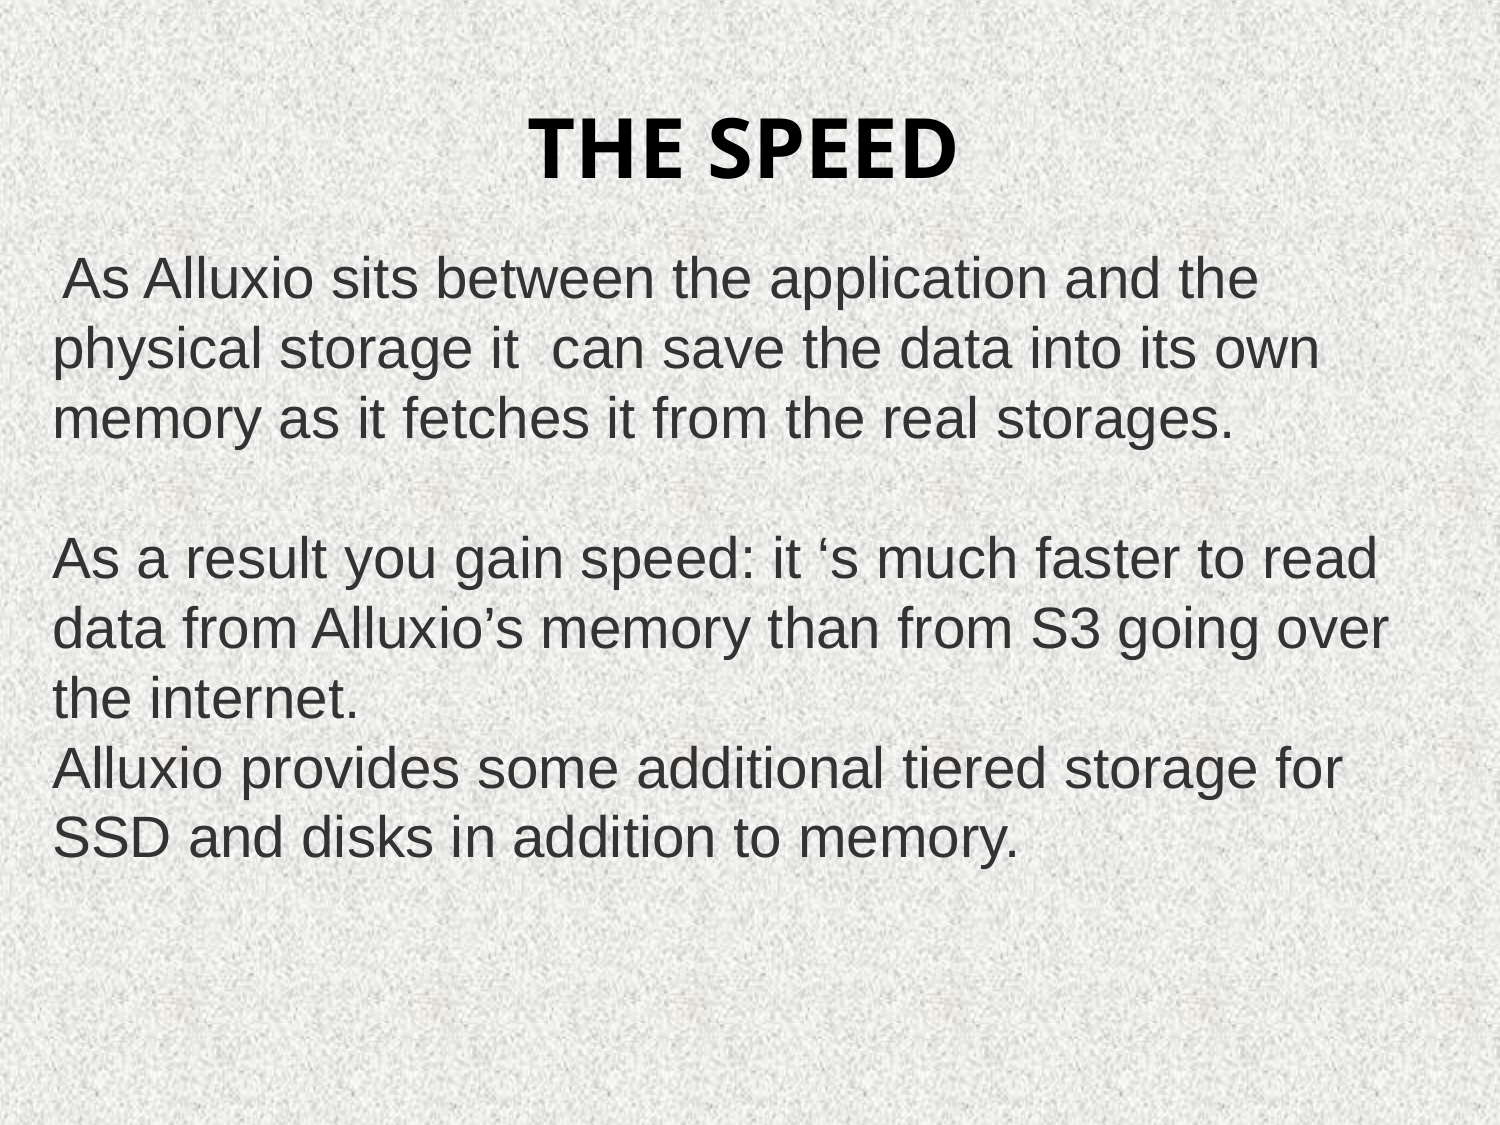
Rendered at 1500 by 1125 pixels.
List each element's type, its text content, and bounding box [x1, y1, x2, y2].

text_box THE SPEED As Alluxio sits between the application and the physical storage it can save the data into its own memory as it fetches it from the real storages. As a result you gain speed: it ‘s much faster to read data from Alluxio’s memory than from S3 going over the internet. Alluxio provides some additional tiered storage for SSD and disks in addition to memory. [37, 87, 1450, 922]
picture [0, 0, 1500, 1125]
